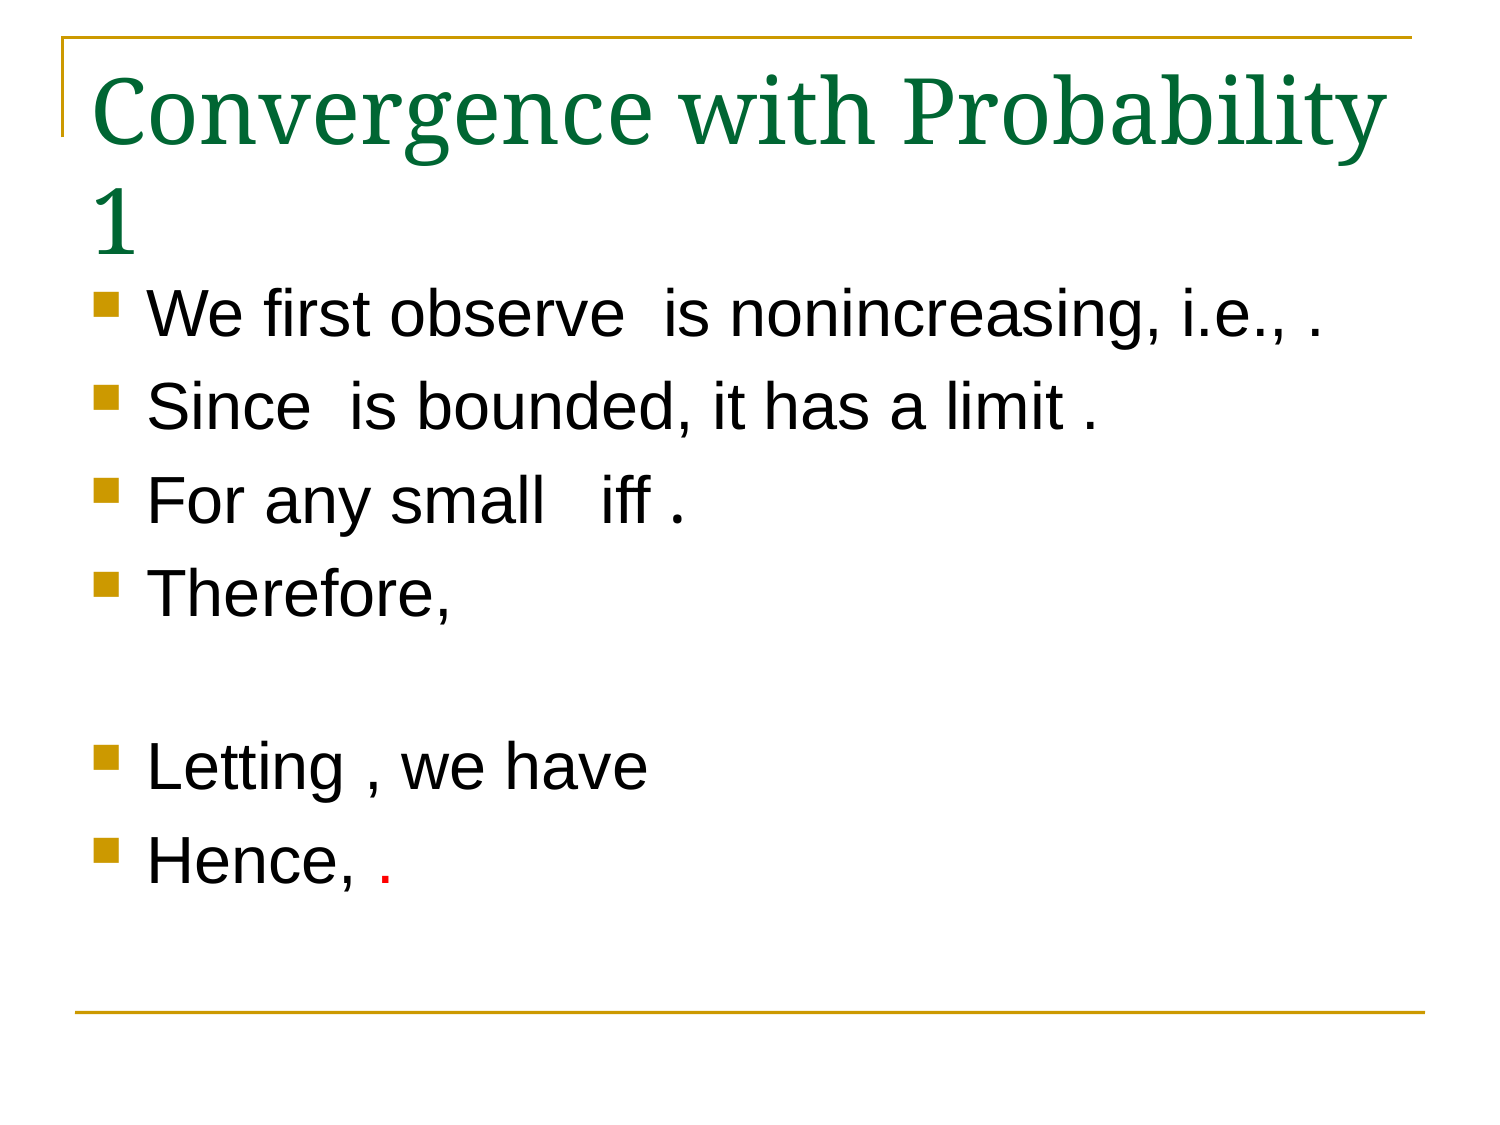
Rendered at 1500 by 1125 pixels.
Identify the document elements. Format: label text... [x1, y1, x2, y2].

title Convergence with Probability 1 [75, 45, 1425, 233]
